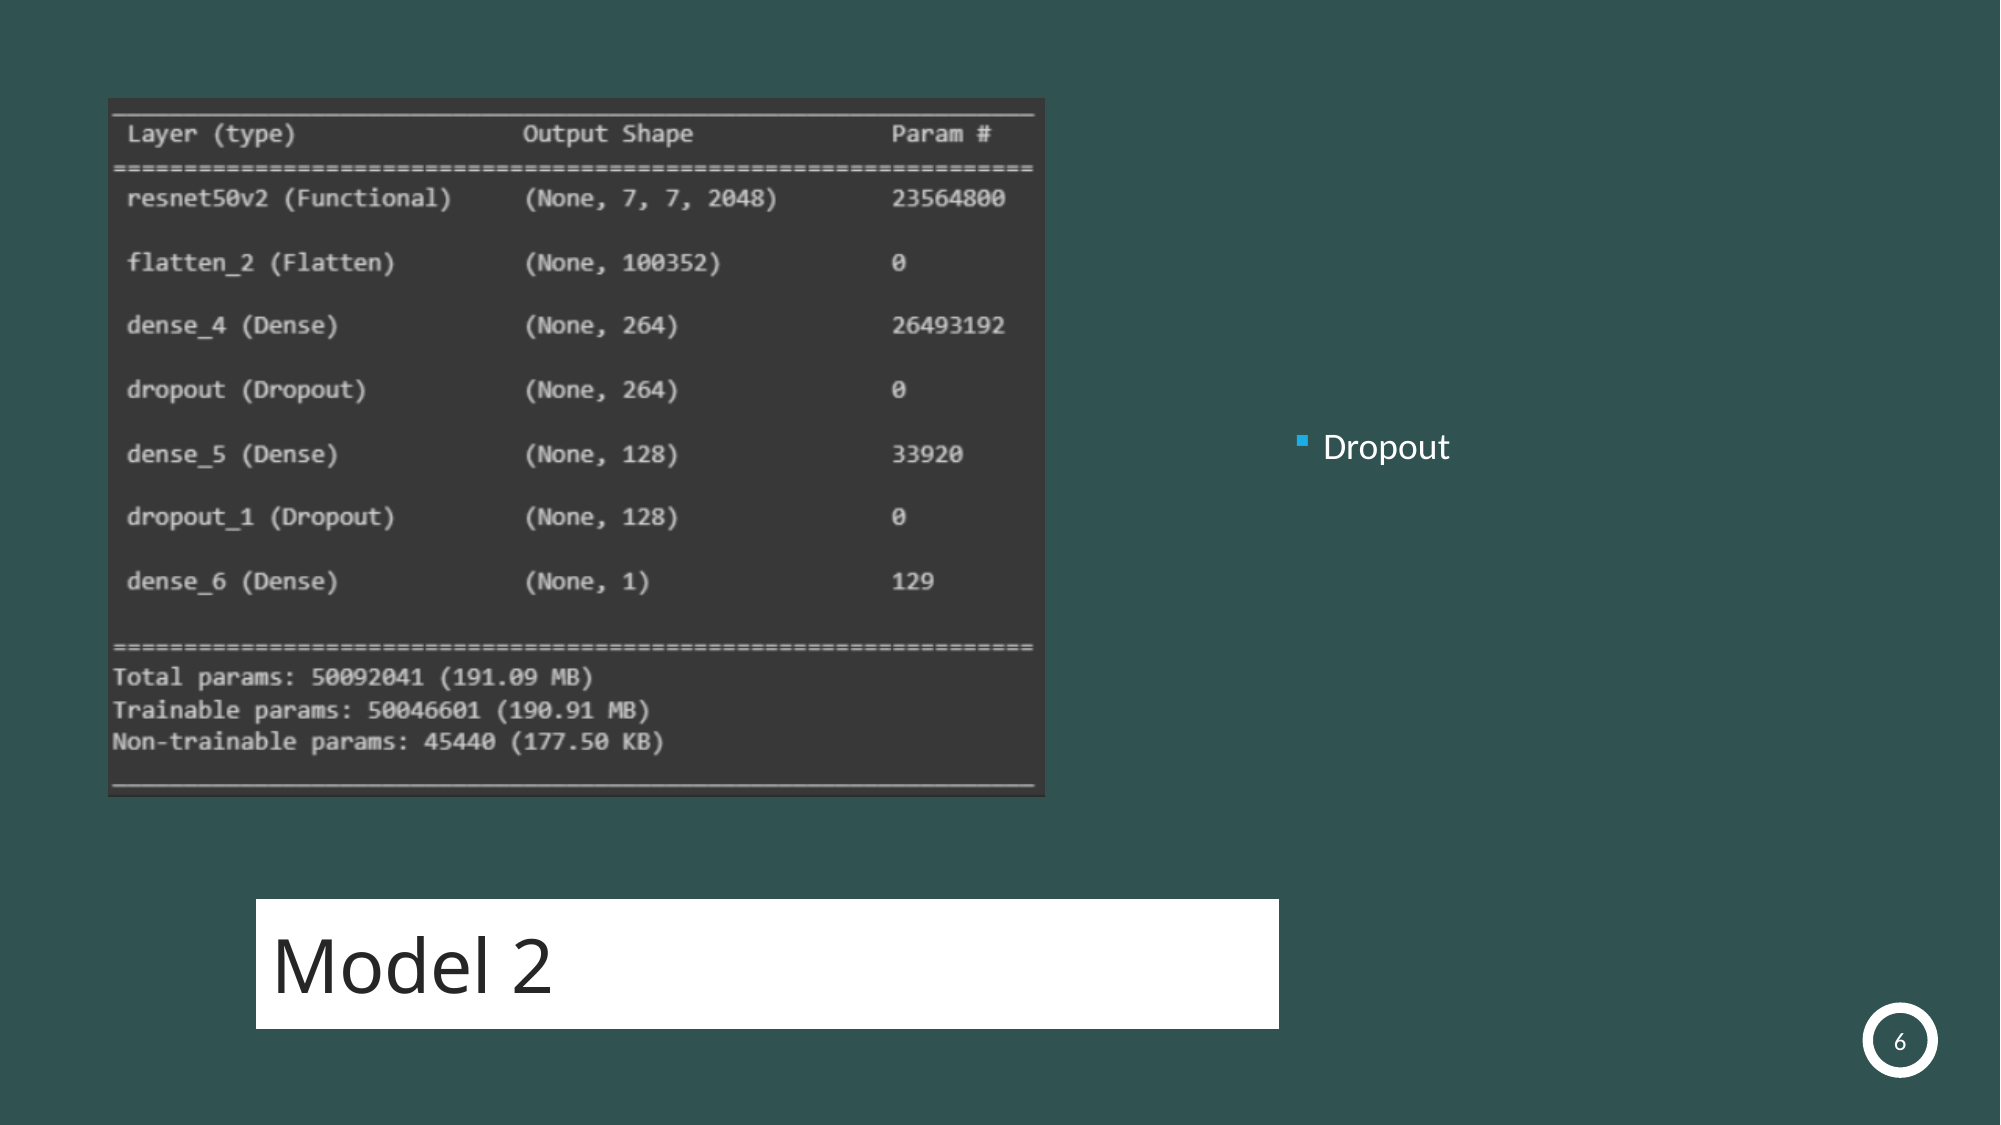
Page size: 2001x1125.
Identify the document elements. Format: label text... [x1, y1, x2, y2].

picture [108, 98, 1045, 797]
slide_number 6 [1862, 1002, 1938, 1078]
title Model 2 [256, 899, 1279, 1029]
list Dropout [1278, 168, 1799, 727]
